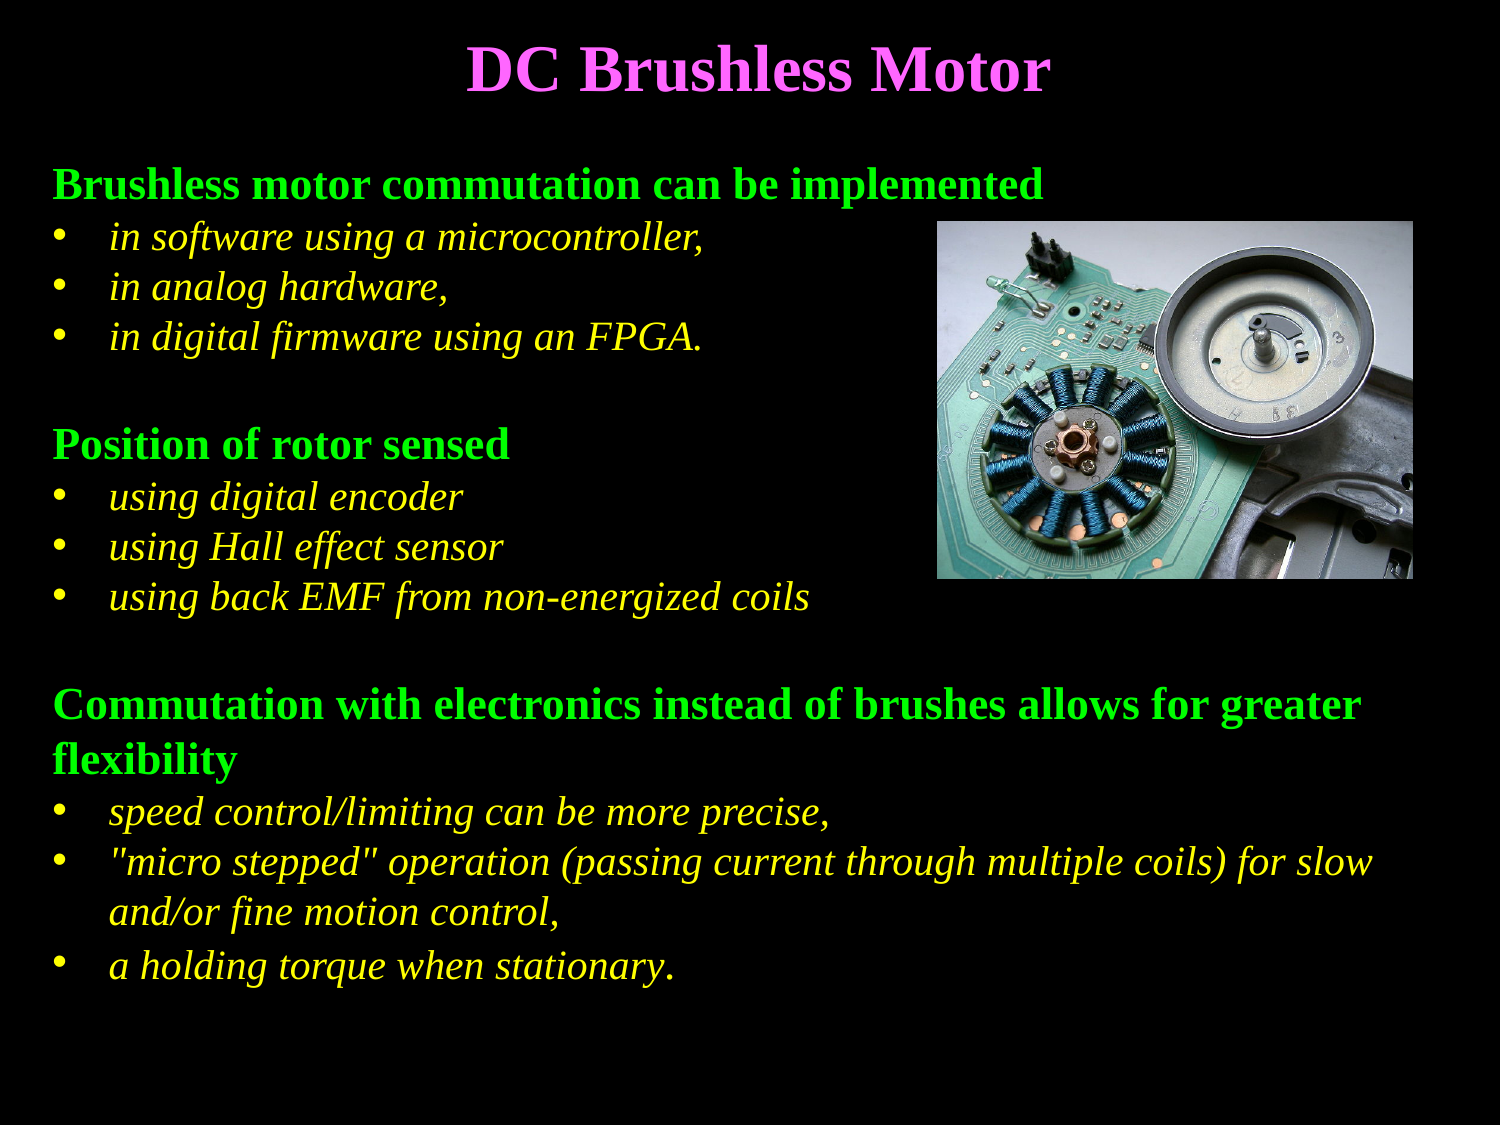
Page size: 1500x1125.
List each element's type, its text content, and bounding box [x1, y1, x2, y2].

text_box Brushless motor commutation can be implemented in software using a microcontroller, in analog hardware, in digital firmware using an FPGA. Position of rotor sensed using digital encoder using Hall effect sensor using back EMF from non-energized coils Commutation with electronics instead of brushes allows for greater flexibility speed control/limiting can be more precise, "micro stepped" operation (passing current through multiple coils) for slow and/or fine motion control, a holding torque when stationary. [37, 146, 1488, 997]
picture [937, 221, 1413, 579]
title DC Brushless Motor [84, 1, 1435, 127]
